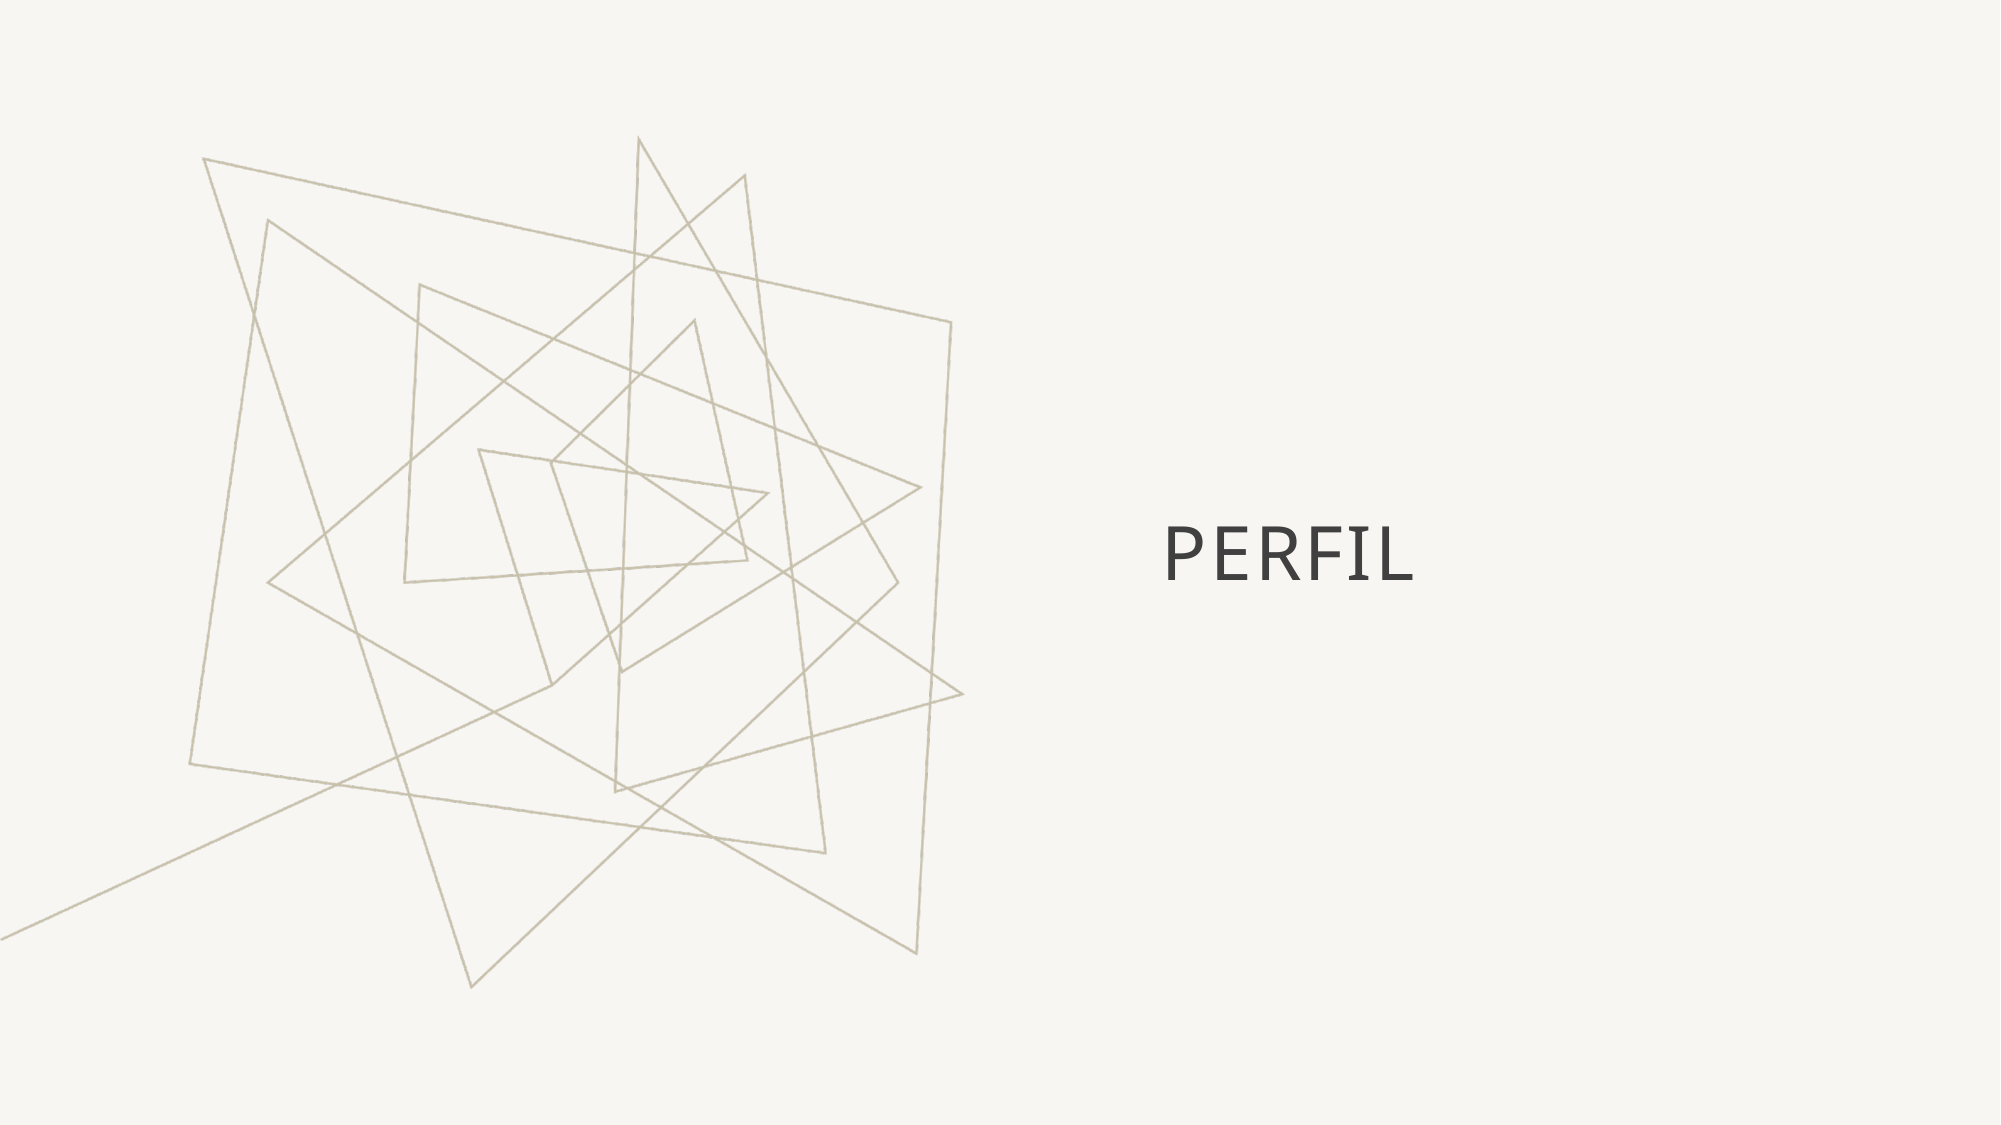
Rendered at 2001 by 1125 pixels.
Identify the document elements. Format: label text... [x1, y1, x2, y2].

title Perfil [1146, 332, 1833, 780]
picture [0, 135, 965, 989]
